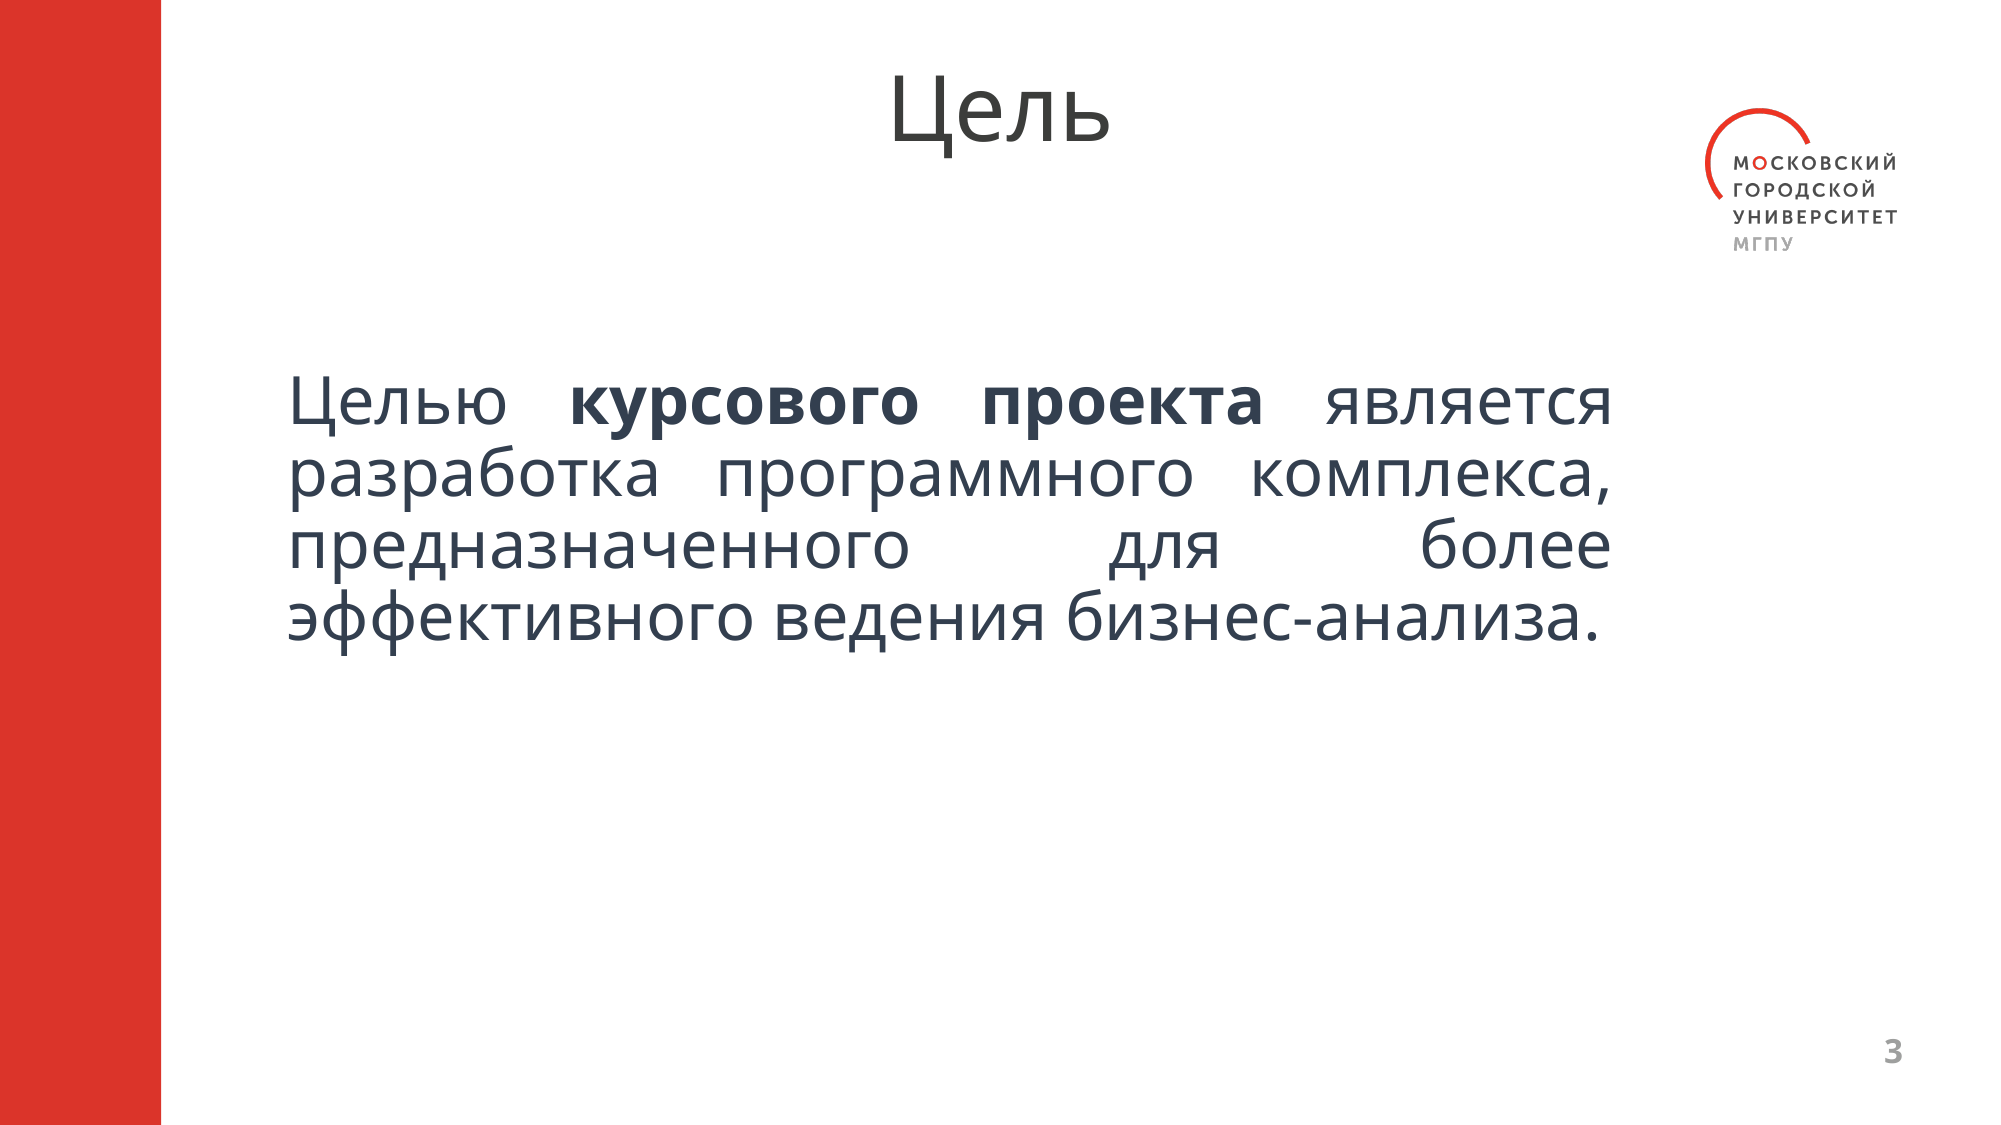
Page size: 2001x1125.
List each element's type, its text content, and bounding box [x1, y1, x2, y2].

list Целью курсового проекта является разработка программного комплекса, предназначенного для более эффективного ведения бизнес-анализа. [272, 359, 1630, 699]
title Цель [308, 52, 1692, 171]
picture [1705, 107, 1898, 251]
slide_number 3 [1846, 1013, 1941, 1093]
